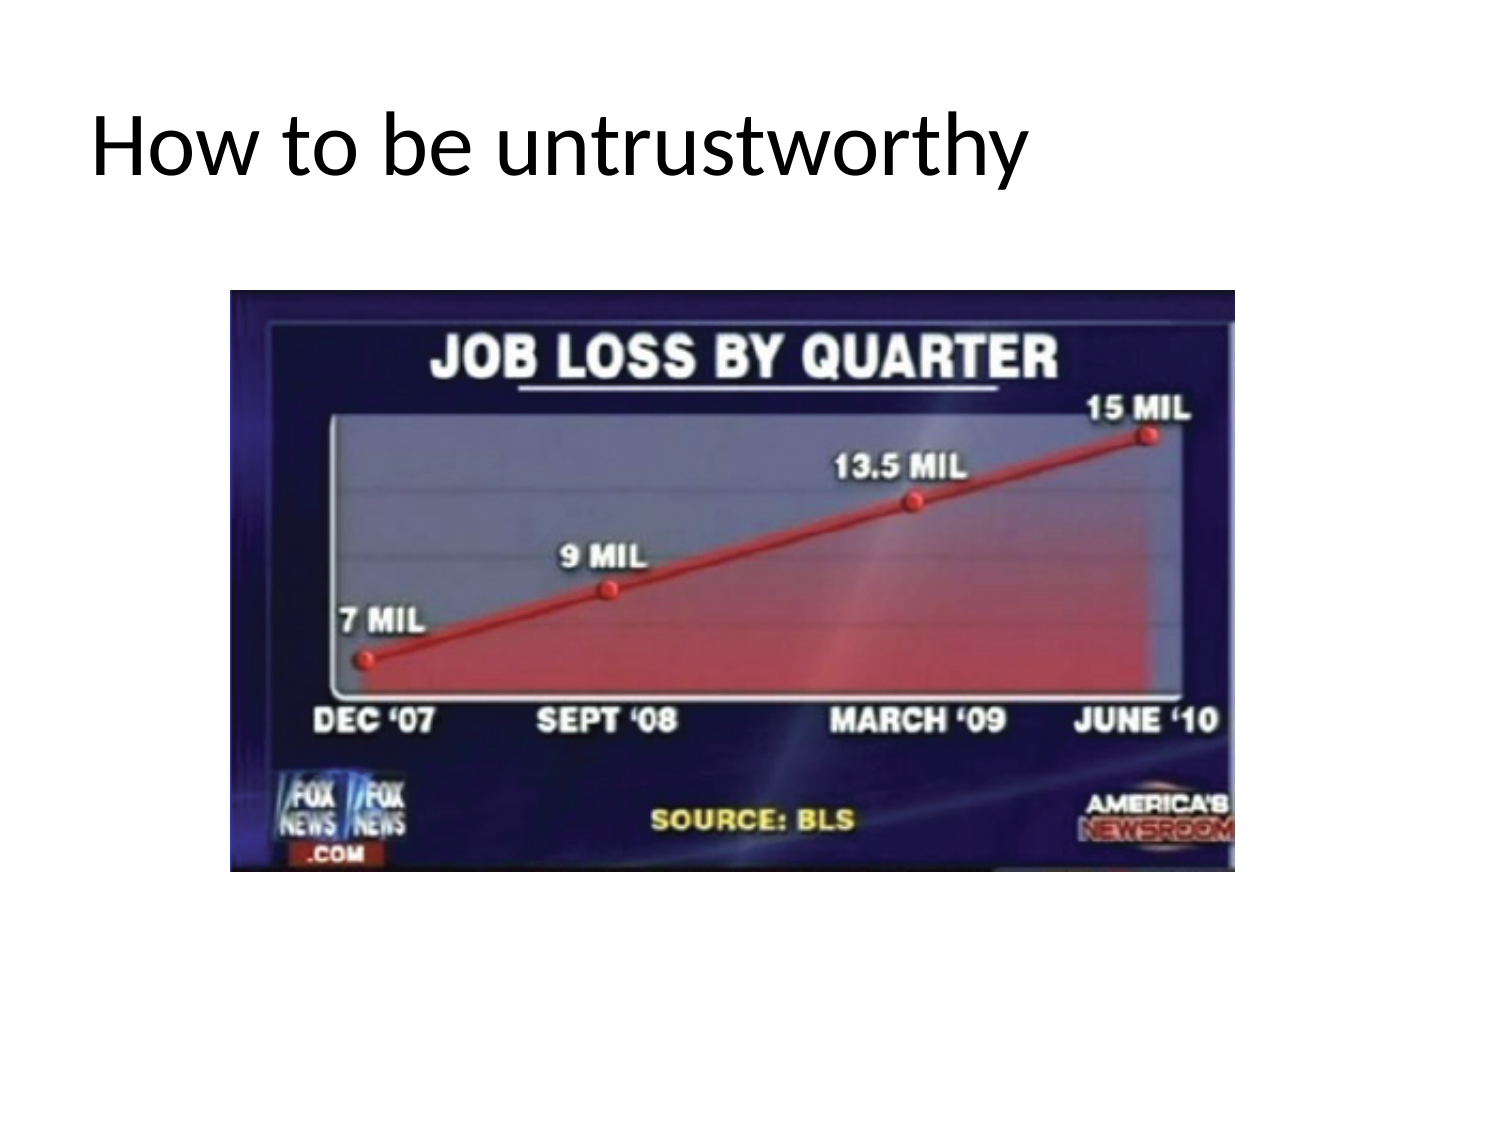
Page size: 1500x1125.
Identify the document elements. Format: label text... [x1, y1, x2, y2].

title How to be untrustworthy [75, 45, 1425, 233]
picture [229, 290, 1235, 873]
